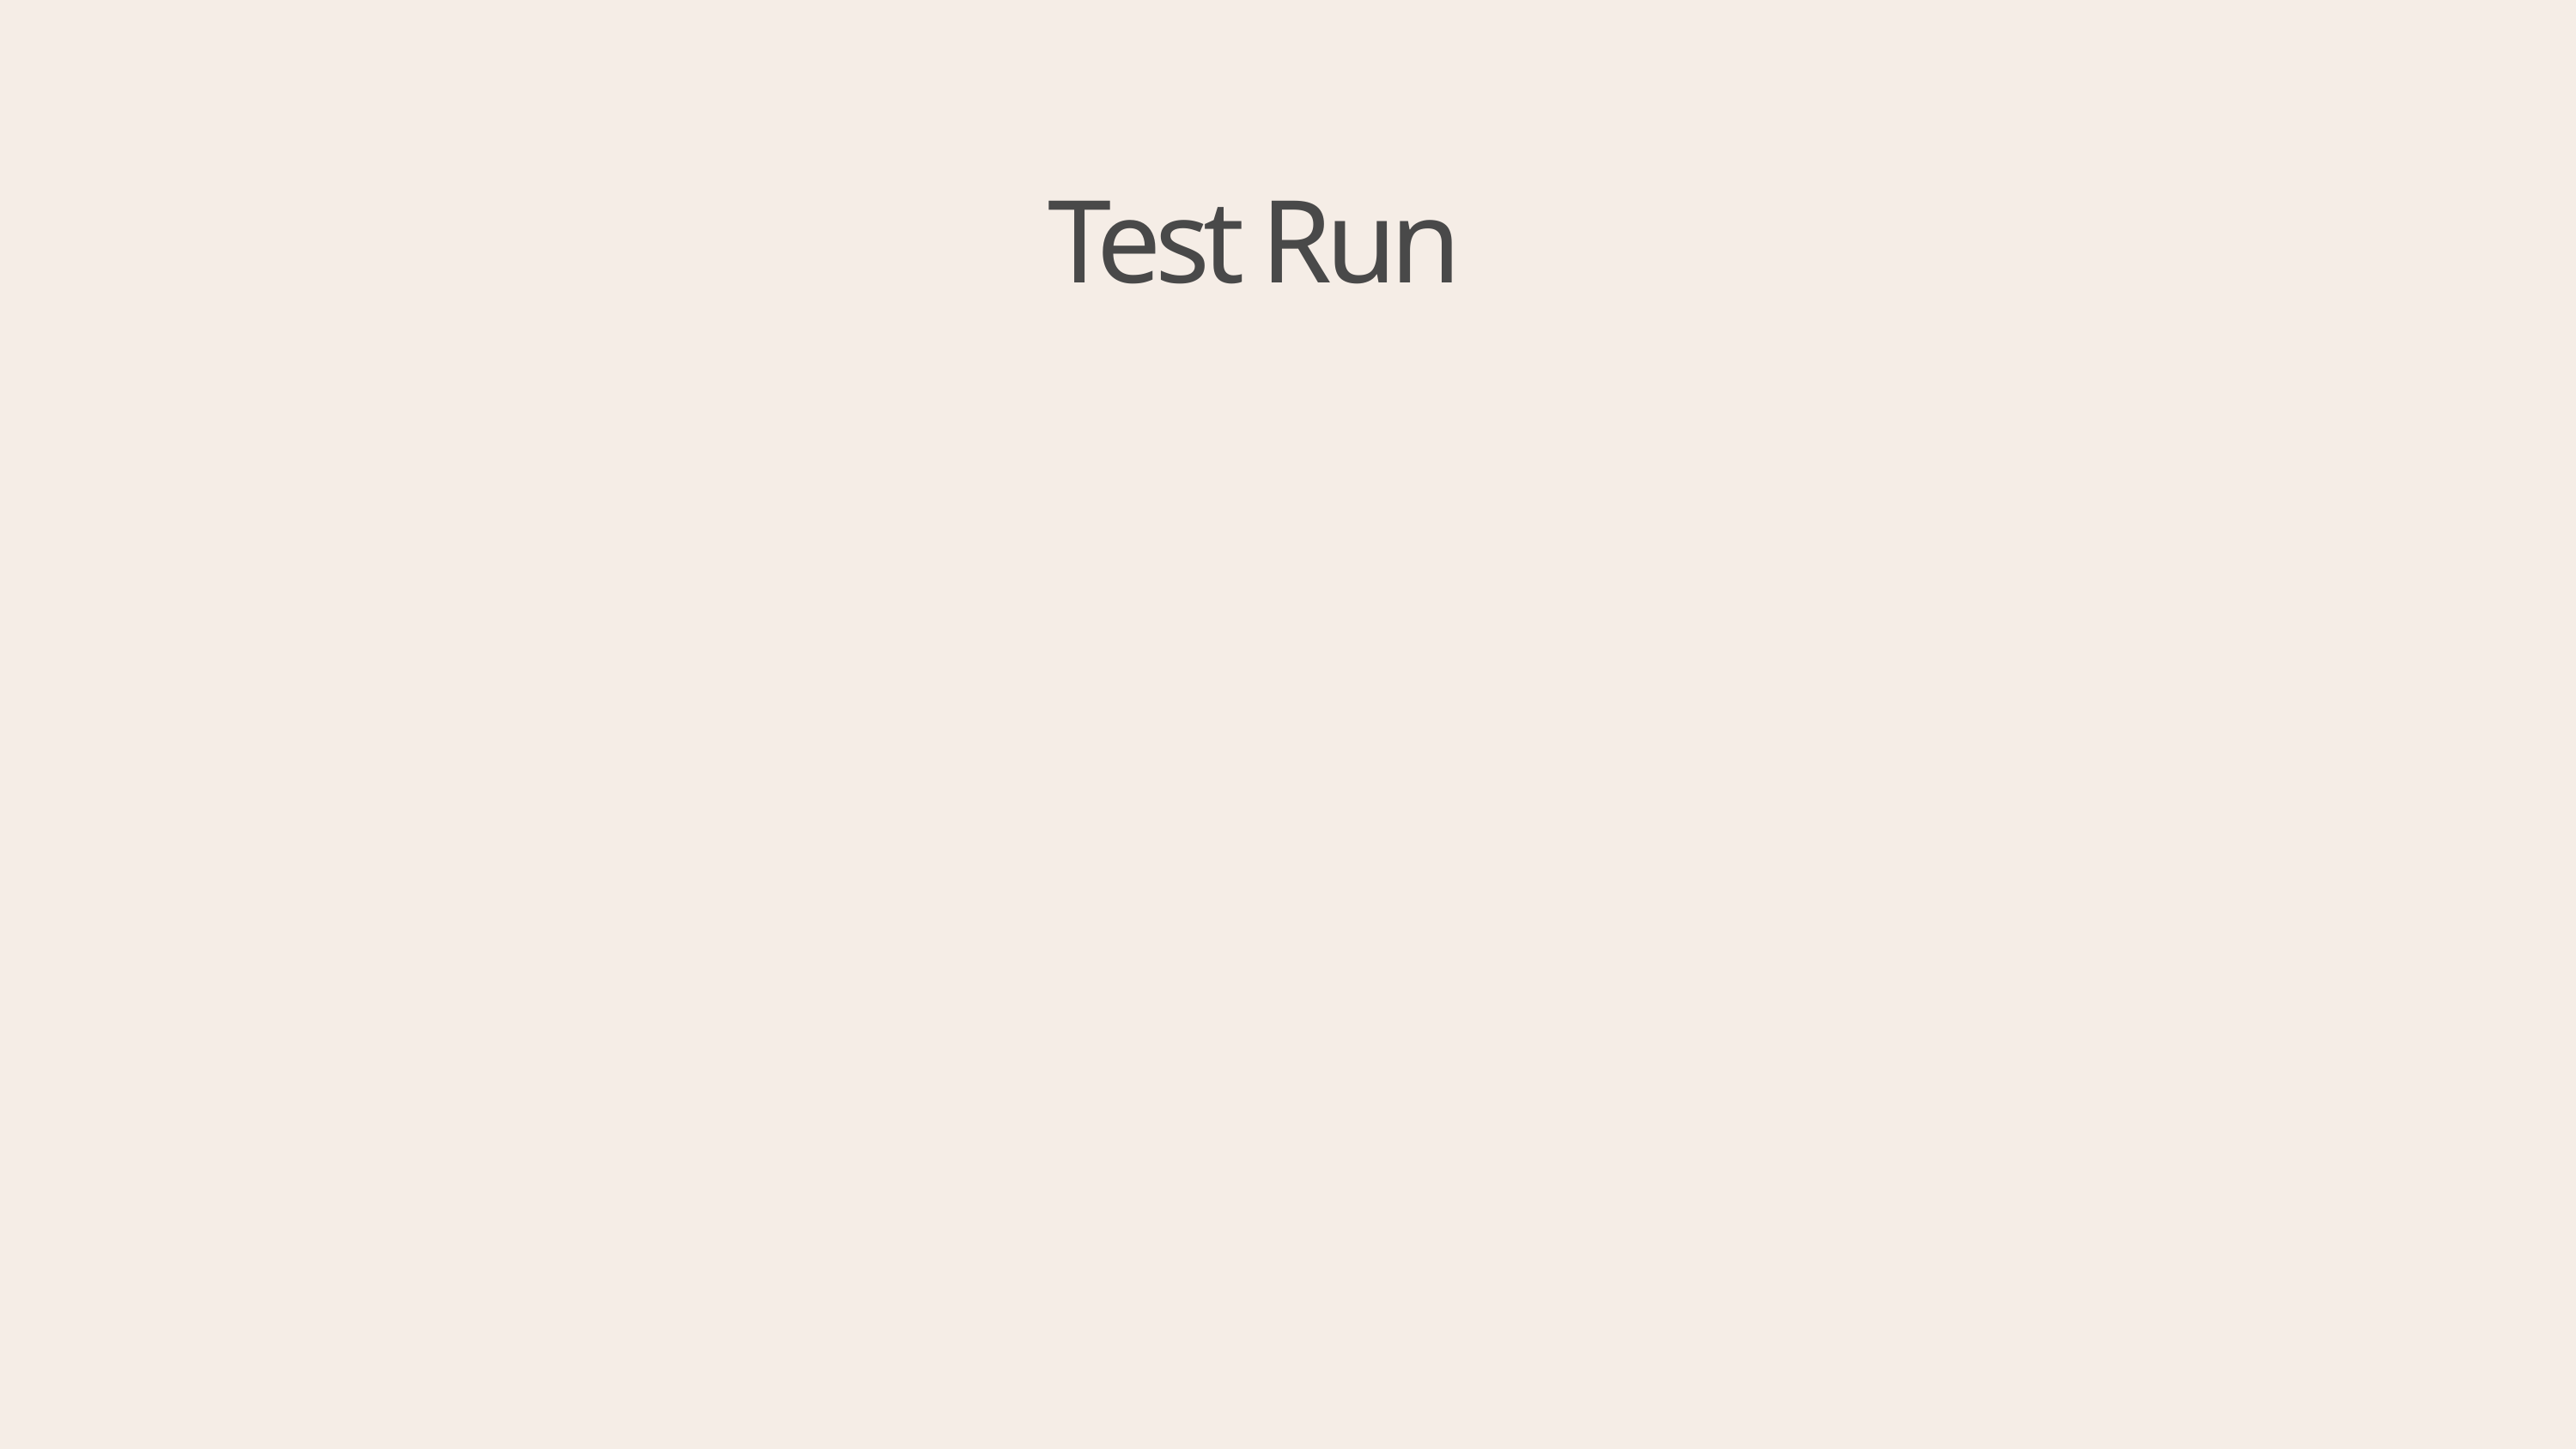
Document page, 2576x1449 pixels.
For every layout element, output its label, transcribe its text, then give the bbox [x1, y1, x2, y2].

text_box Test Run [1048, 158, 1528, 306]
